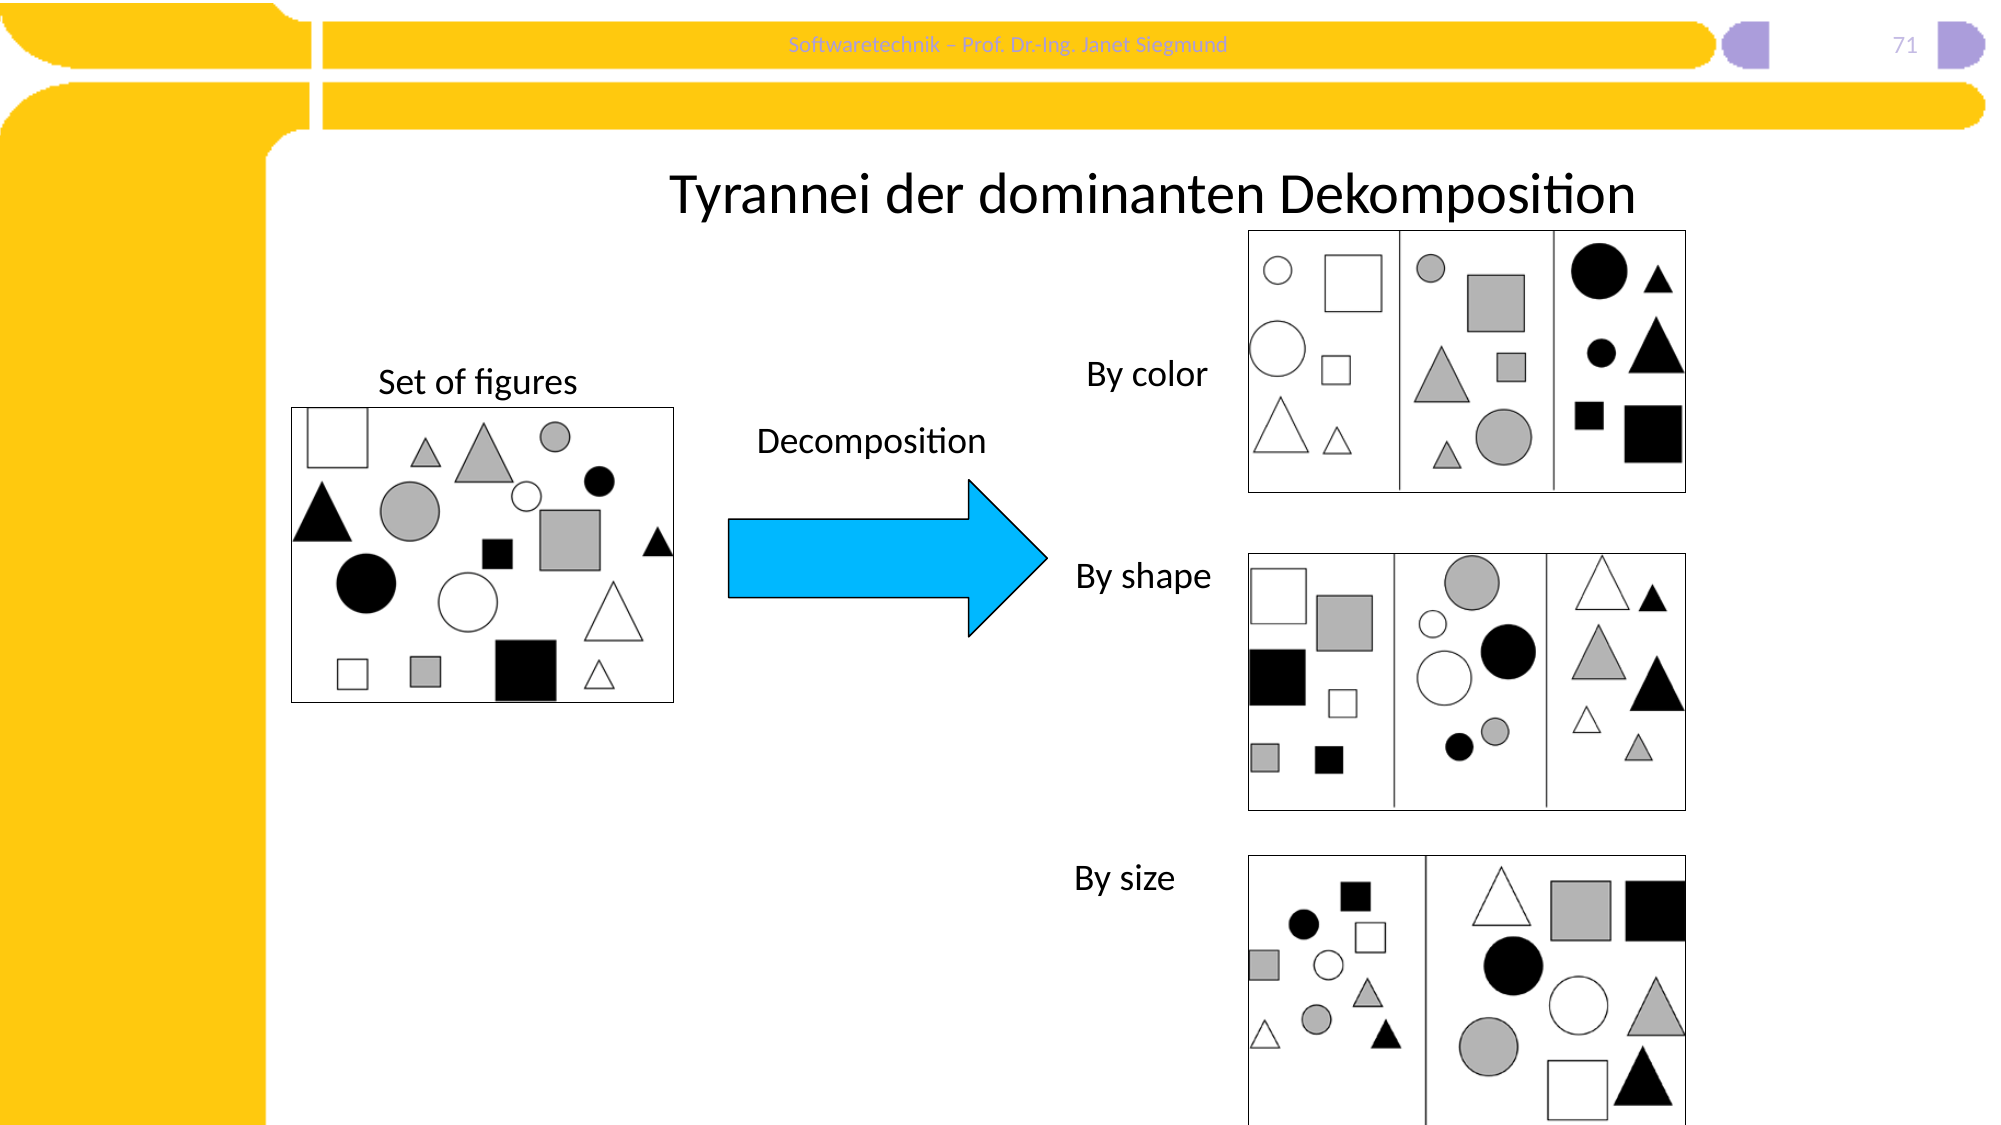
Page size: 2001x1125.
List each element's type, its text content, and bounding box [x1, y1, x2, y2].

picture [0, 3, 1999, 1125]
text_box By color [1071, 341, 1224, 402]
title Tyrannei der dominanten Dekomposition [350, 137, 1957, 243]
text_box Decomposition [742, 408, 1002, 469]
slide_number 71 [1767, 20, 1934, 67]
text_box Set of figures [363, 349, 593, 405]
text_box [728, 479, 1048, 637]
text_box By size [1059, 845, 1191, 905]
text_box By shape [1060, 543, 1227, 604]
